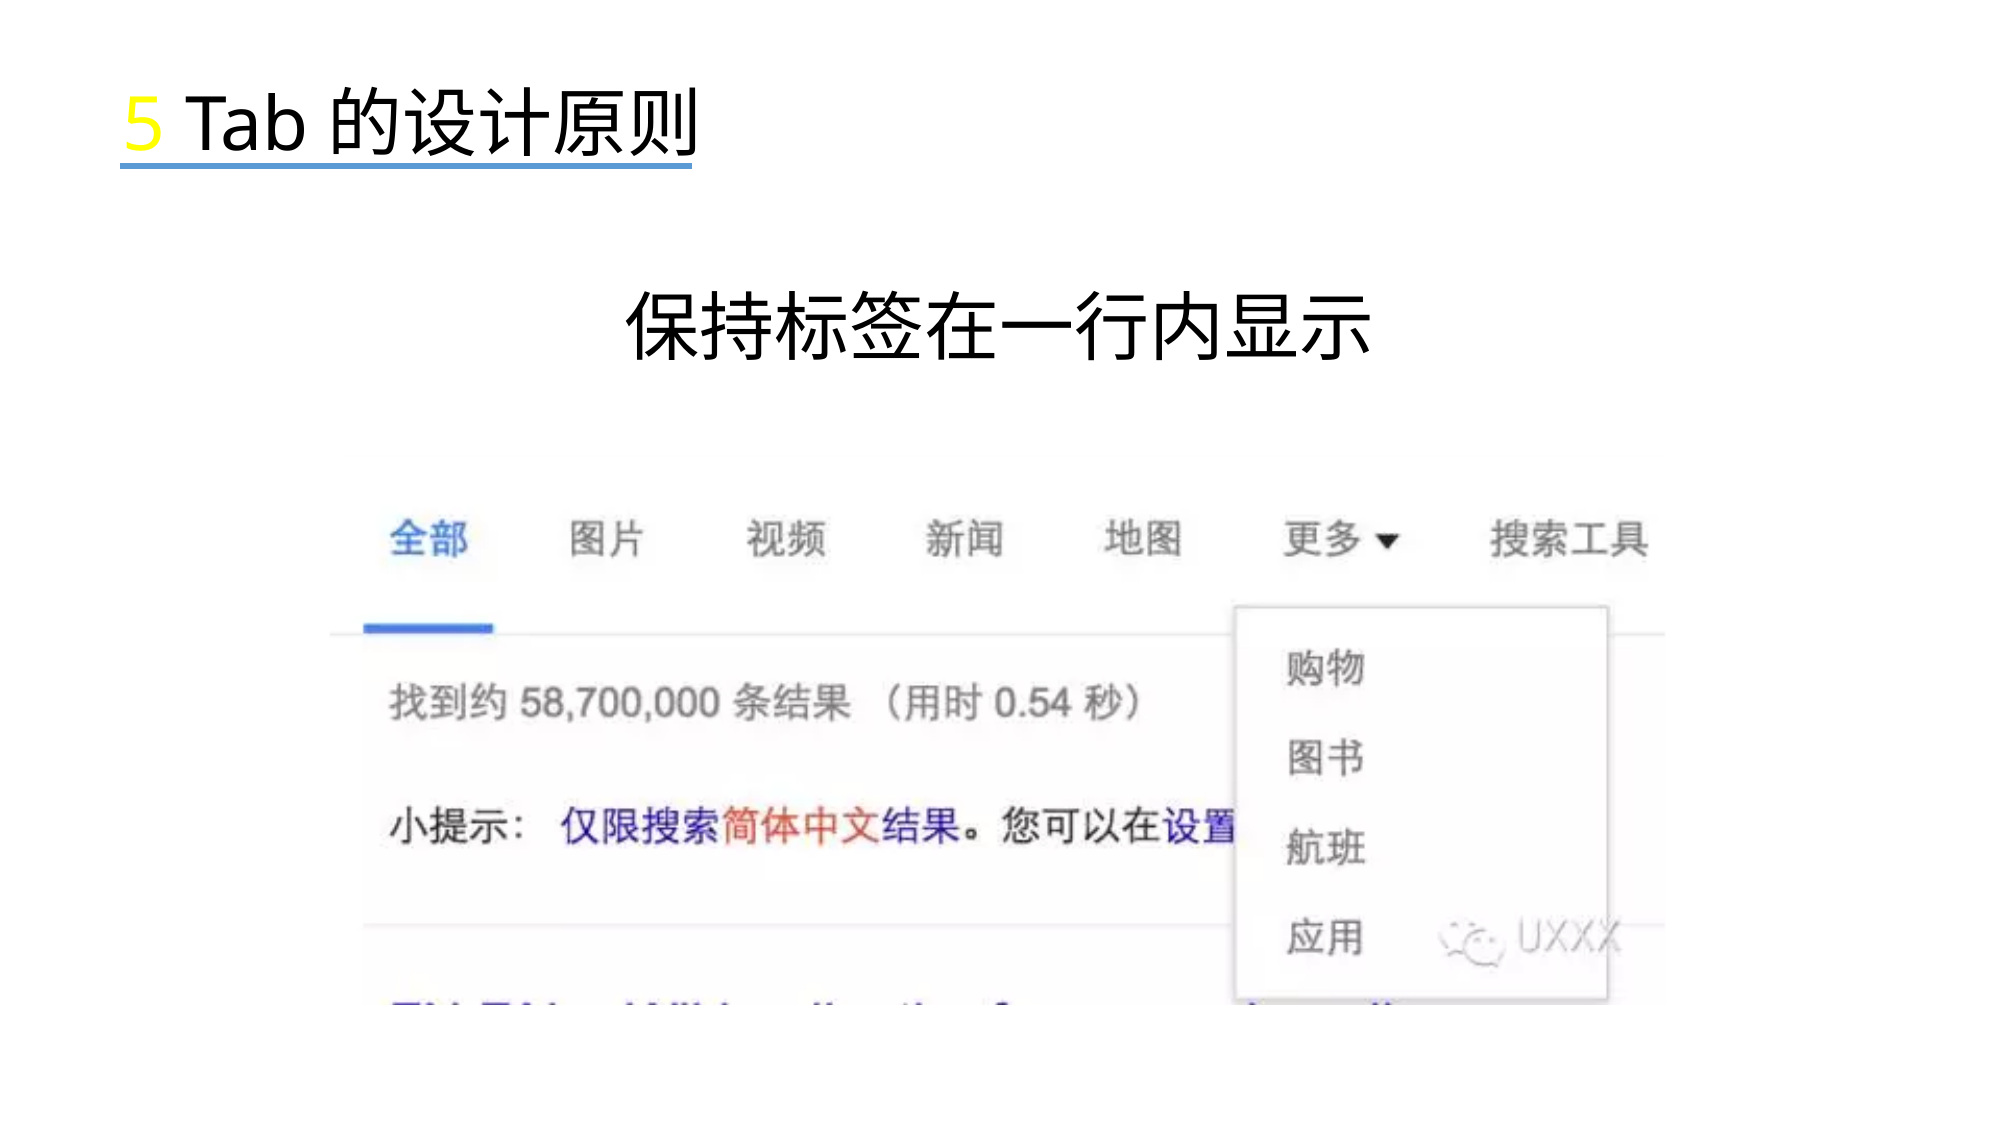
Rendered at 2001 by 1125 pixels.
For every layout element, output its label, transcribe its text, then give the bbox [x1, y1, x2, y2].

text_box 5 Tab的设计原则 [107, 67, 717, 173]
text_box 保持标签在一行内显示 [610, 272, 1390, 378]
picture [320, 455, 1680, 1005]
